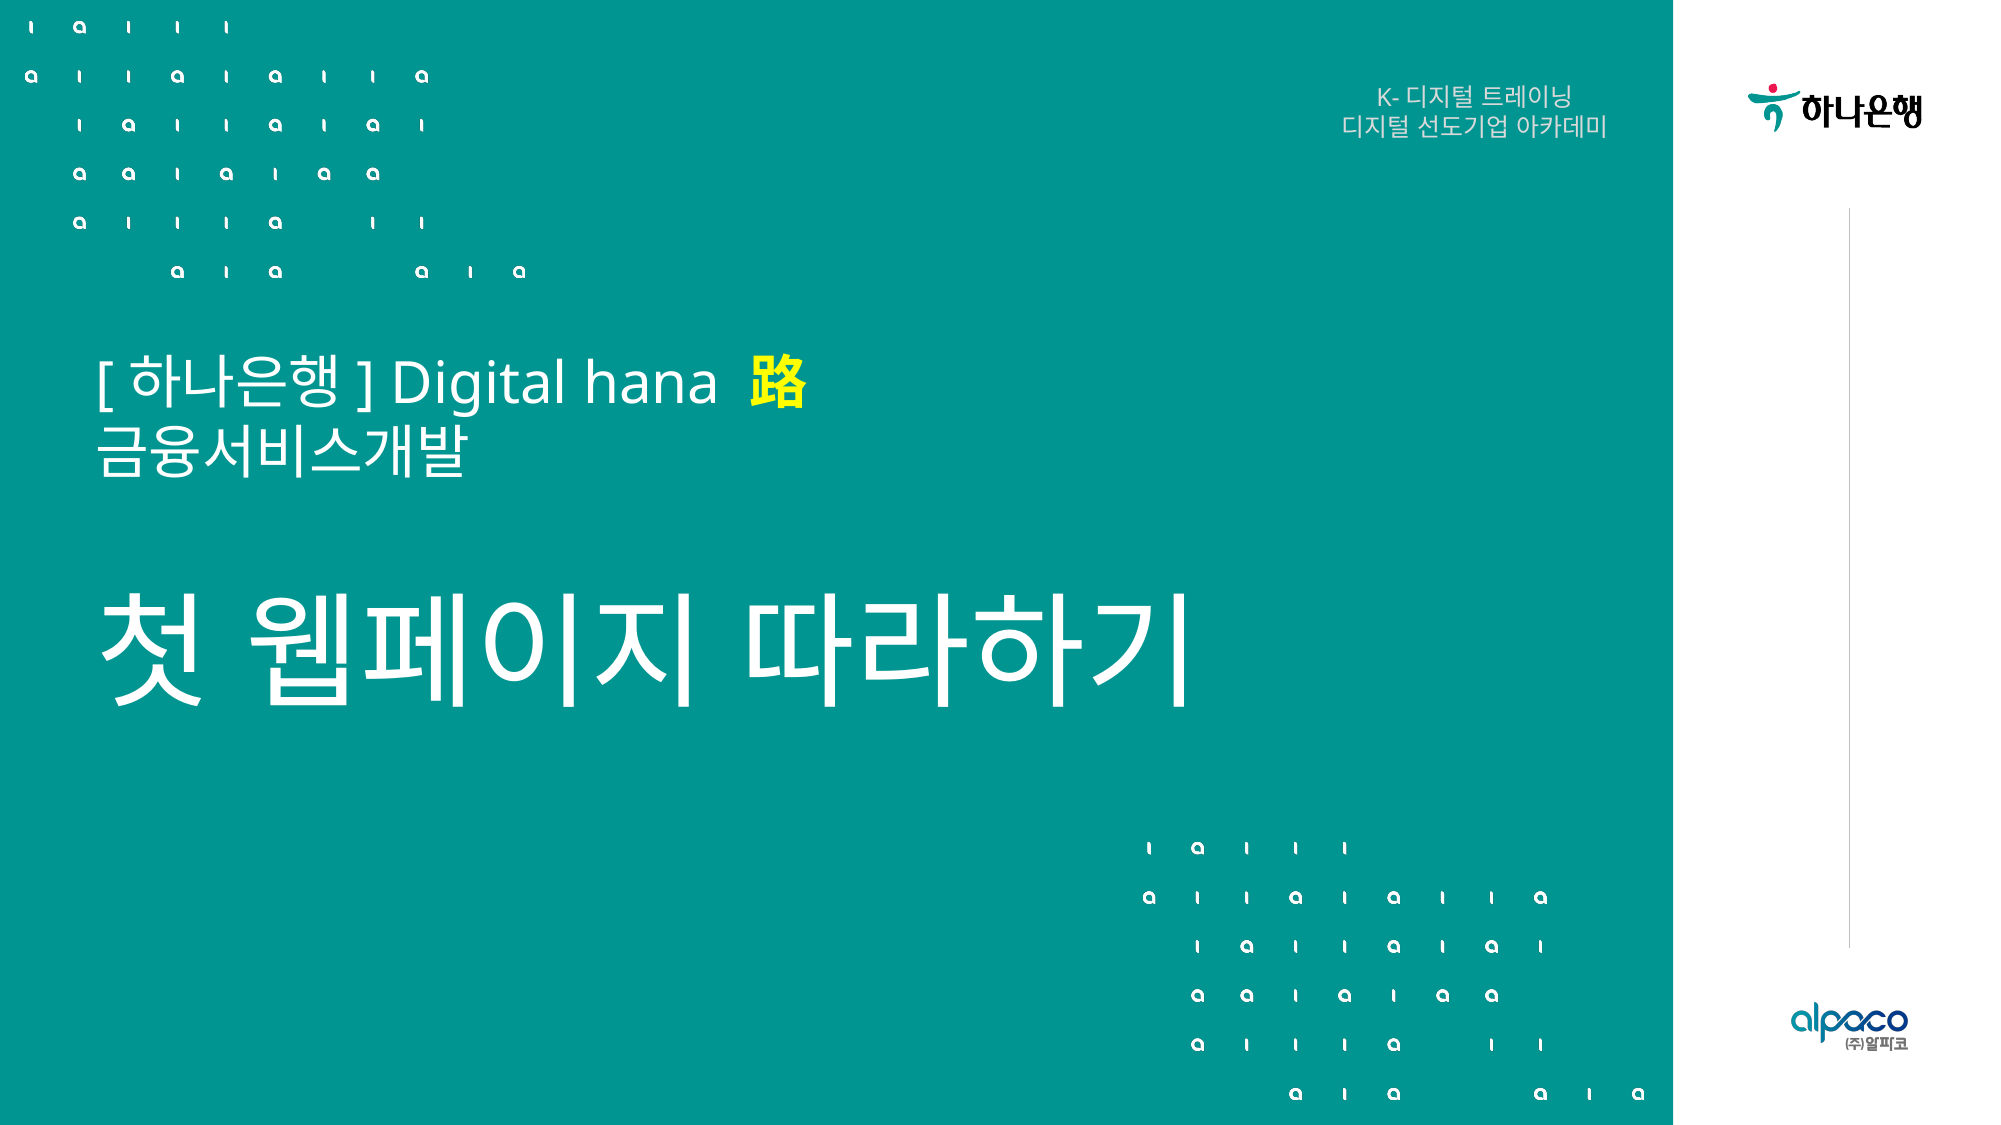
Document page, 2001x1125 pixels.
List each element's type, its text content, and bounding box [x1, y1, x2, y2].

picture [1143, 842, 1644, 1100]
picture [1791, 1002, 1908, 1051]
picture [25, 21, 525, 278]
picture [1748, 83, 1922, 132]
list 첫 웹페이지 따라하기 [80, 564, 1531, 779]
